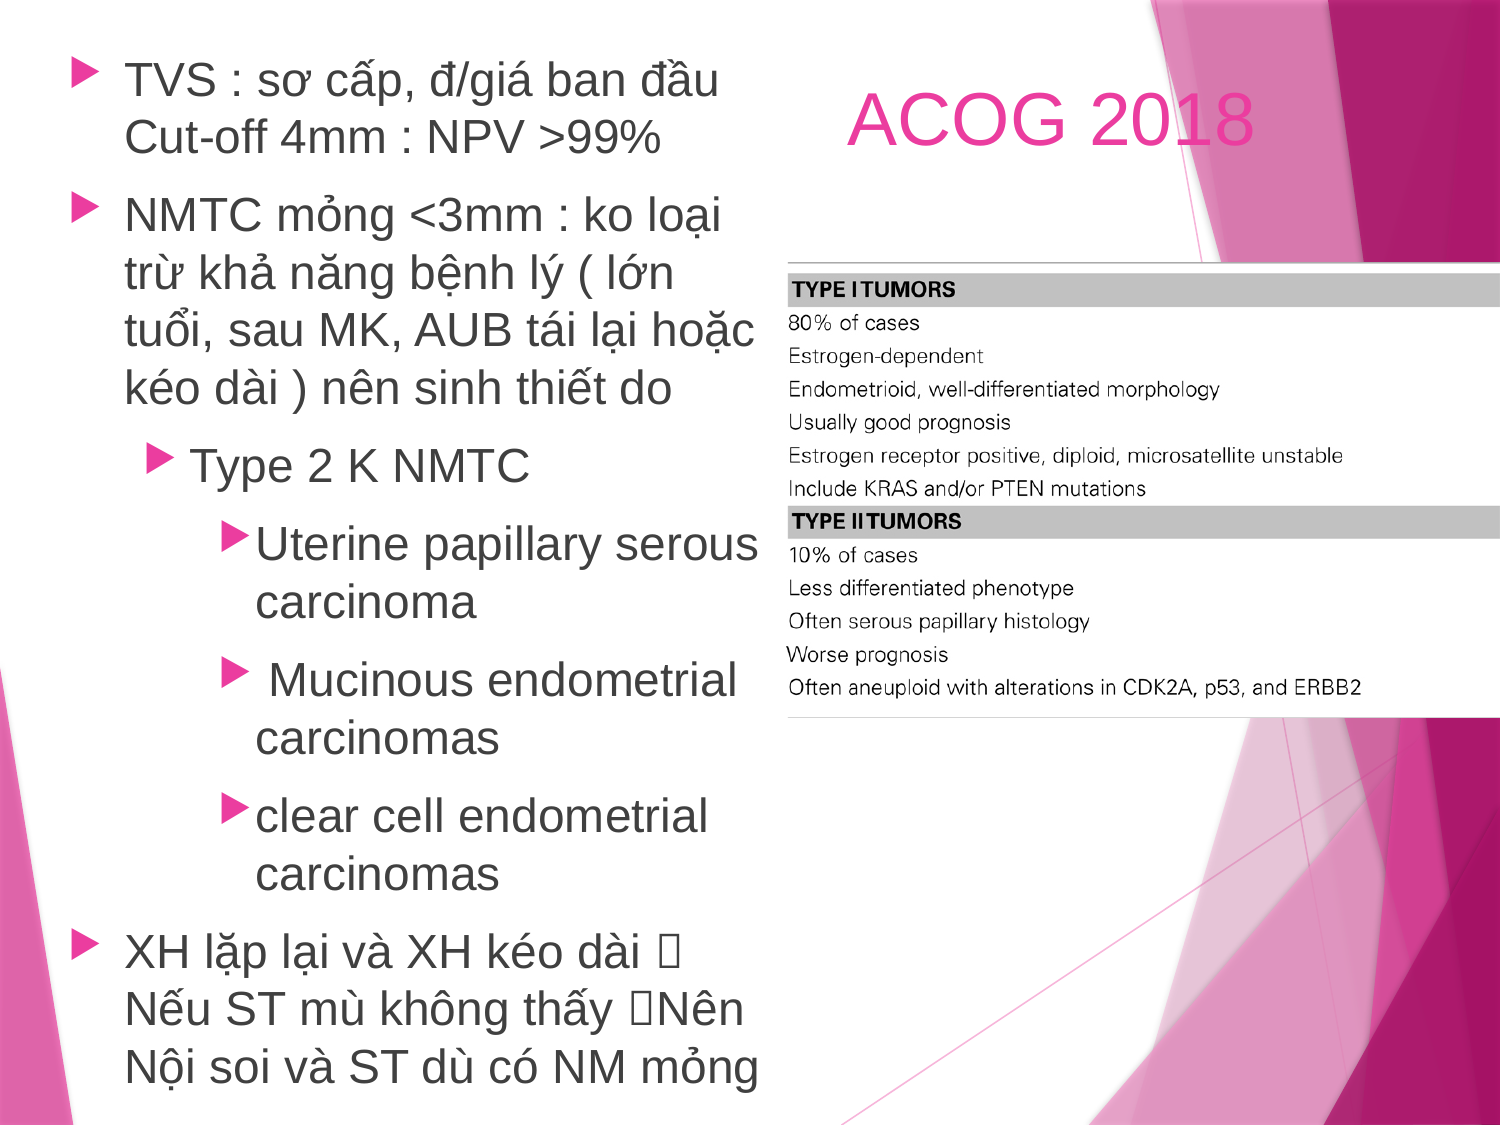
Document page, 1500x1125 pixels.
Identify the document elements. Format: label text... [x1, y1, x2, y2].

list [785, 261, 1500, 718]
title ACOG 2018 [832, 63, 1500, 261]
list TVS : sơ cấp, đ/giá ban đầu Cut-off 4mm : NPV >99% NMTC mỏng <3mm : ko loại trừ khả năng bệnh lý ( lớn tuổi, sau MK, AUB tái lại hoặc kéo dài ) nên sinh thiết do Type 2 K NMTC Uterine papillary serous carcinoma Mucinous endometrial carcinomas clear cell endometrial carcinomas XH lặp lại và XH kéo dài  Nếu ST mù không thấy Nên Nội soi và ST dù có NM mỏng [53, 40, 787, 917]
